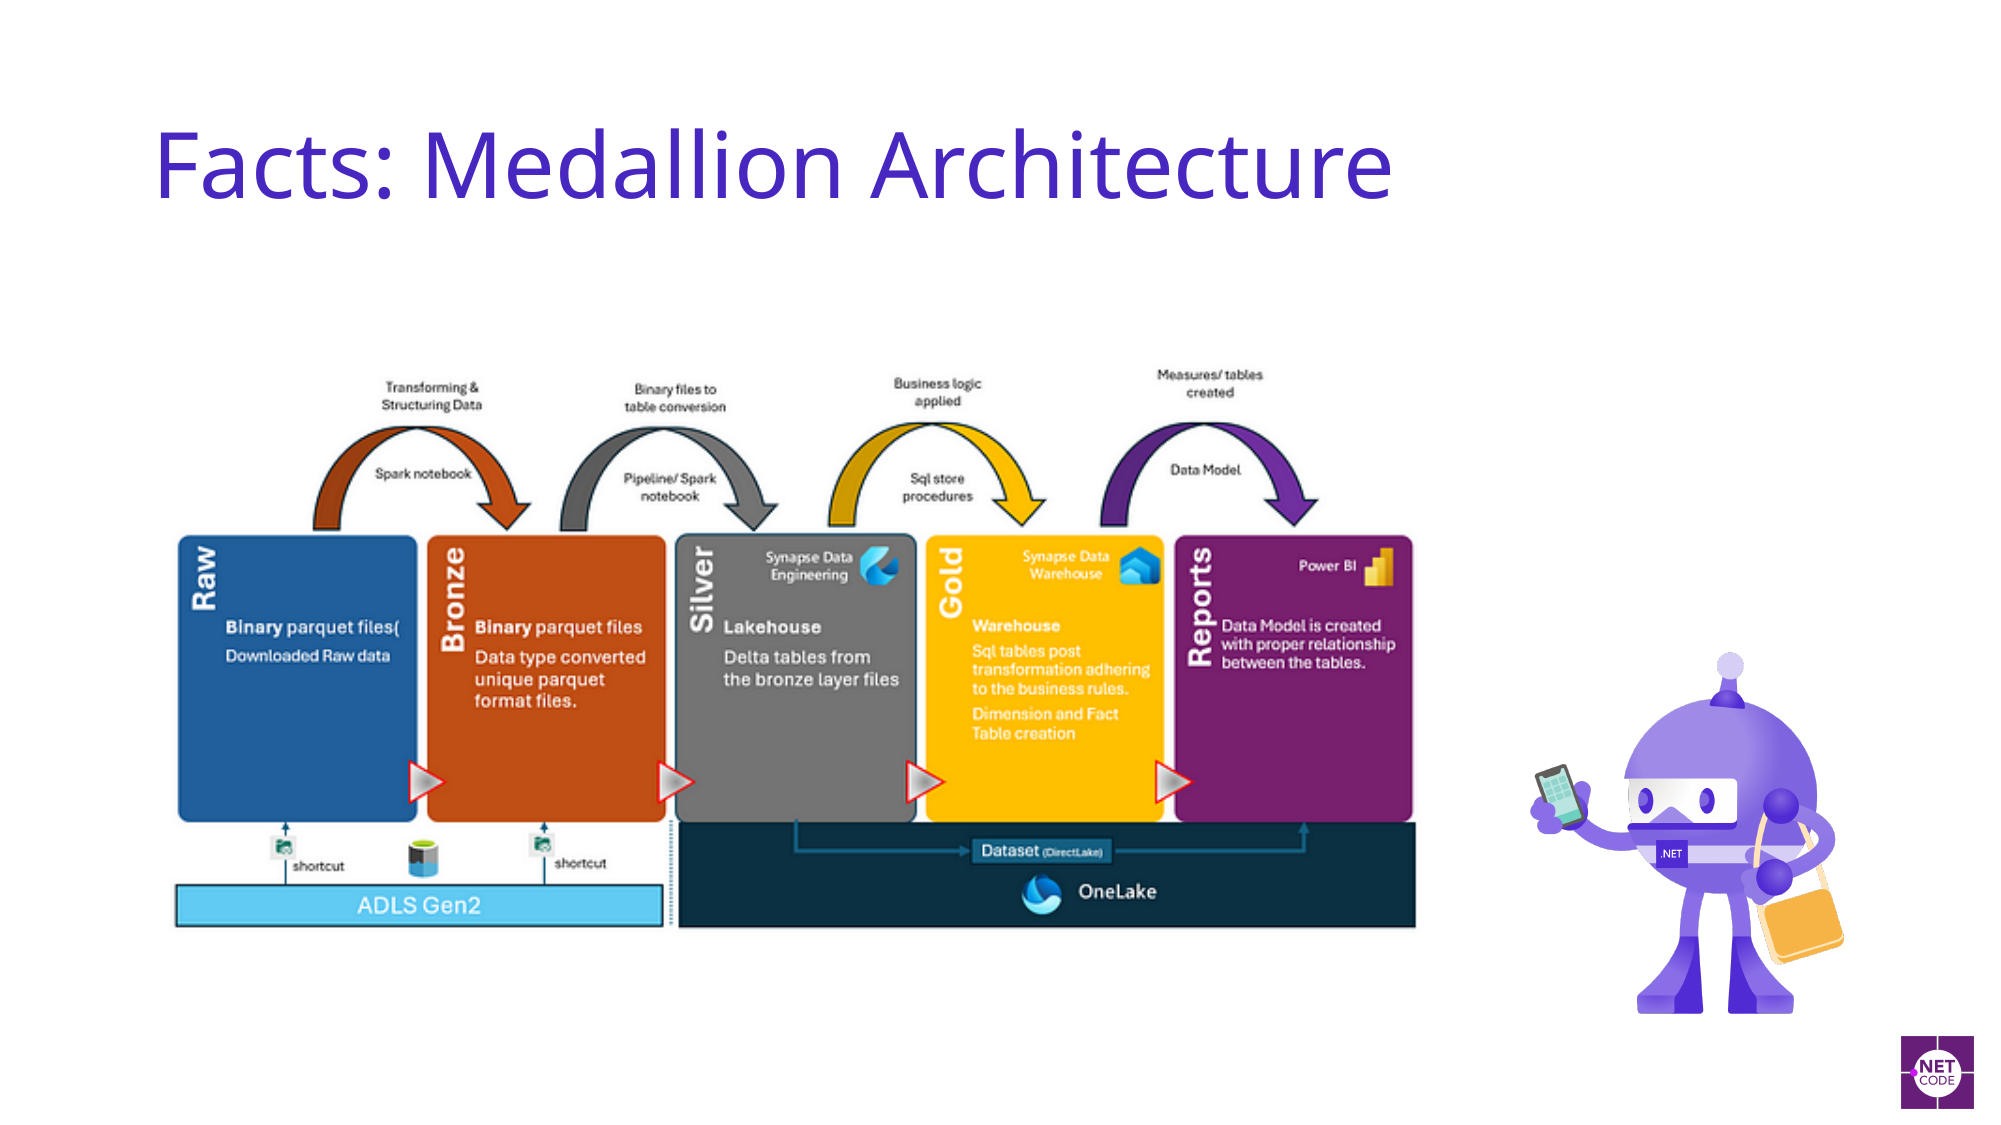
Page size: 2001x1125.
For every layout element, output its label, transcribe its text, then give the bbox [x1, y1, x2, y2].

picture [1901, 1036, 1974, 1109]
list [137, 344, 1450, 969]
title Facts: Medallion Architecture [137, 59, 1863, 278]
picture [1529, 652, 1845, 1014]
